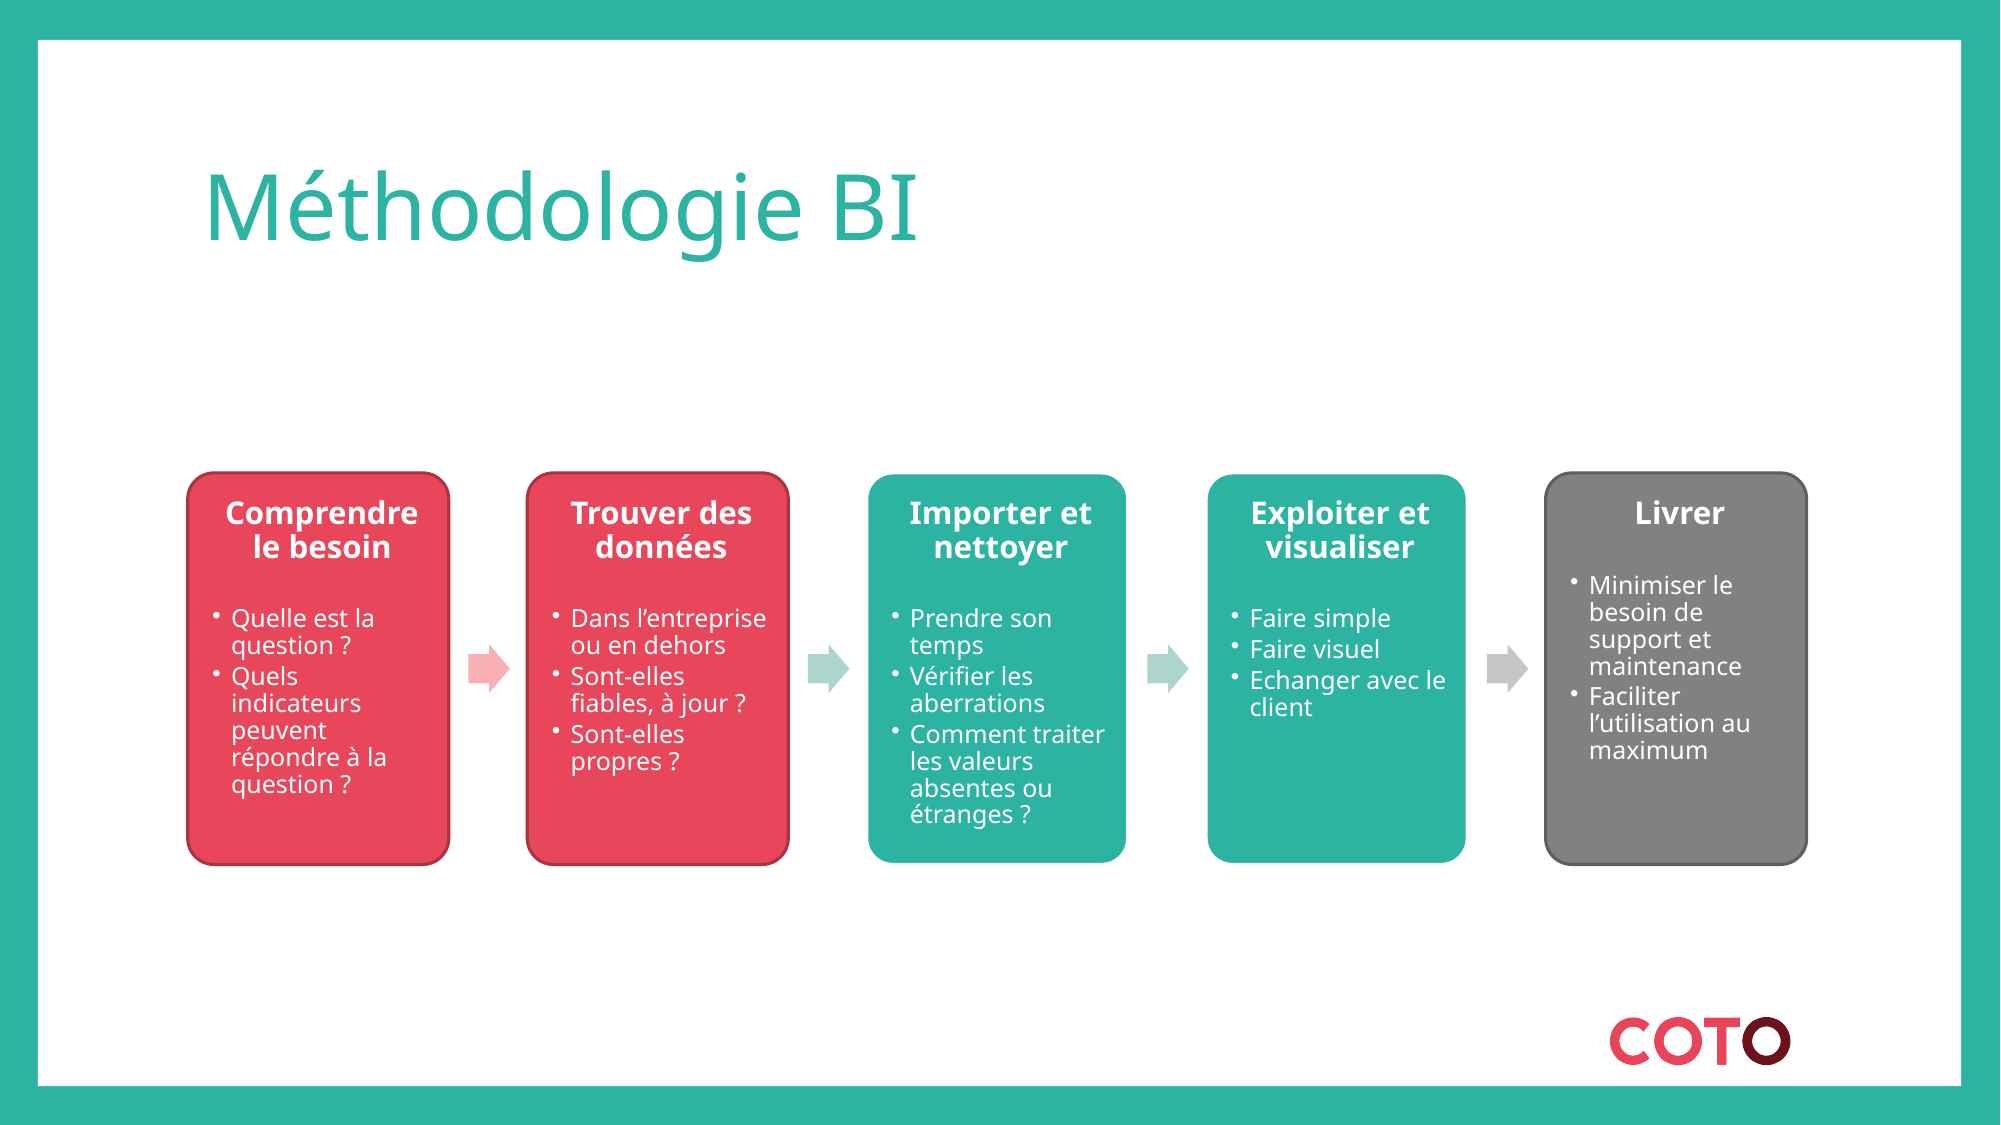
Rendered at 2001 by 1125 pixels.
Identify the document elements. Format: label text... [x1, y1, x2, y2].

picture [1592, 1001, 1808, 1083]
title Méthodologie BI [187, 99, 1808, 323]
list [187, 337, 1808, 1001]
